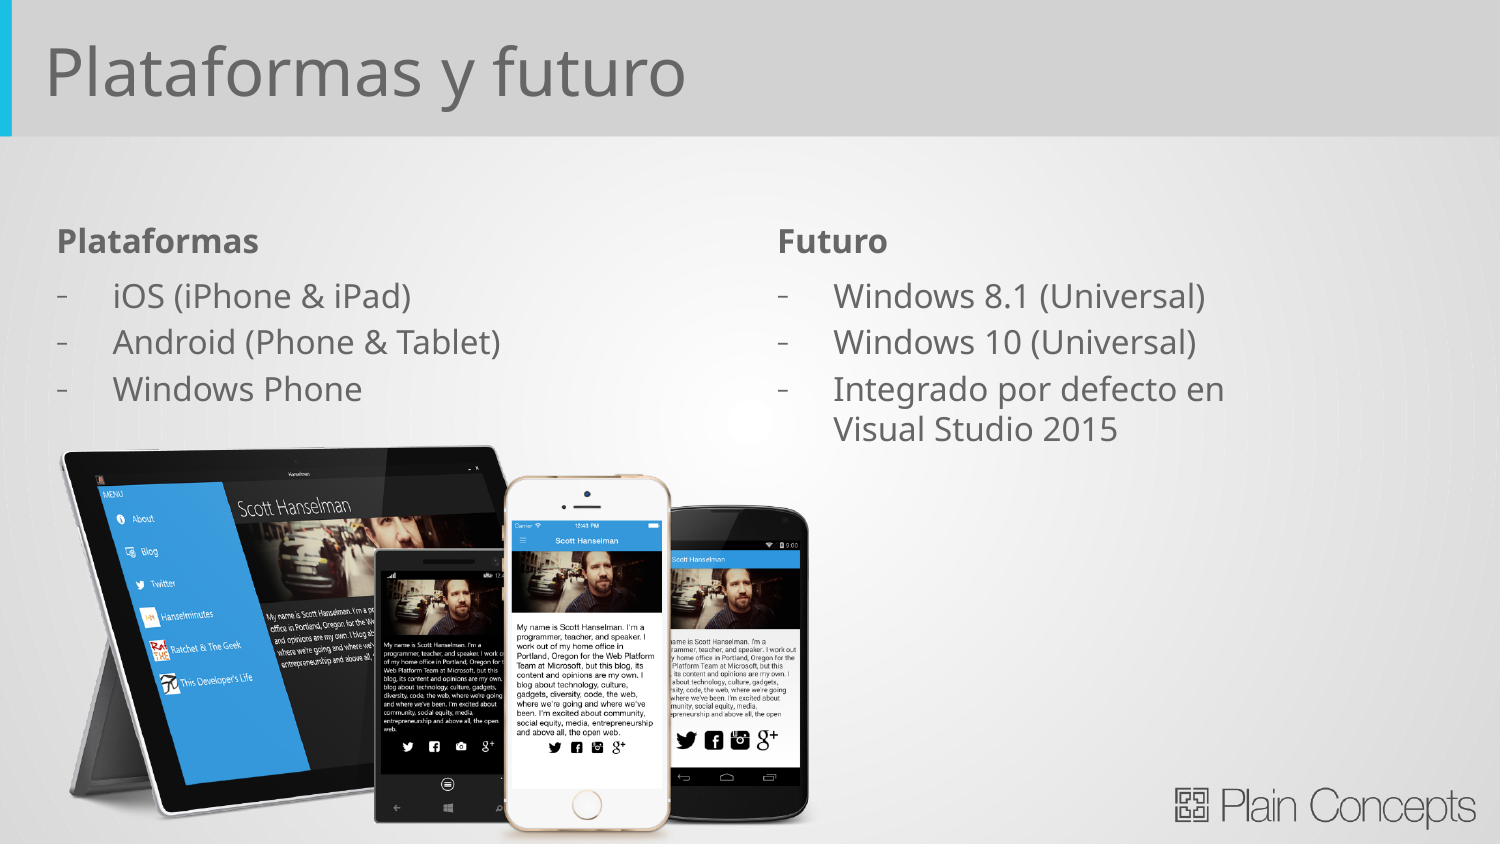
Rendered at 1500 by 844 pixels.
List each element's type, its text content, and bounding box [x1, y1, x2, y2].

list Windows 8.1 (Universal) Windows 10 (Universal) Integrado por defecto en Visual Studio 2015 [761, 267, 1294, 754]
list Plataformas [41, 188, 738, 267]
picture [41, 445, 822, 844]
list Futuro [761, 188, 1459, 268]
list iOS (iPhone & iPad) Android (Phone & Tablet) Windows Phone [41, 267, 738, 445]
title Plataformas y futuro [29, 0, 1447, 141]
picture [1175, 787, 1476, 830]
